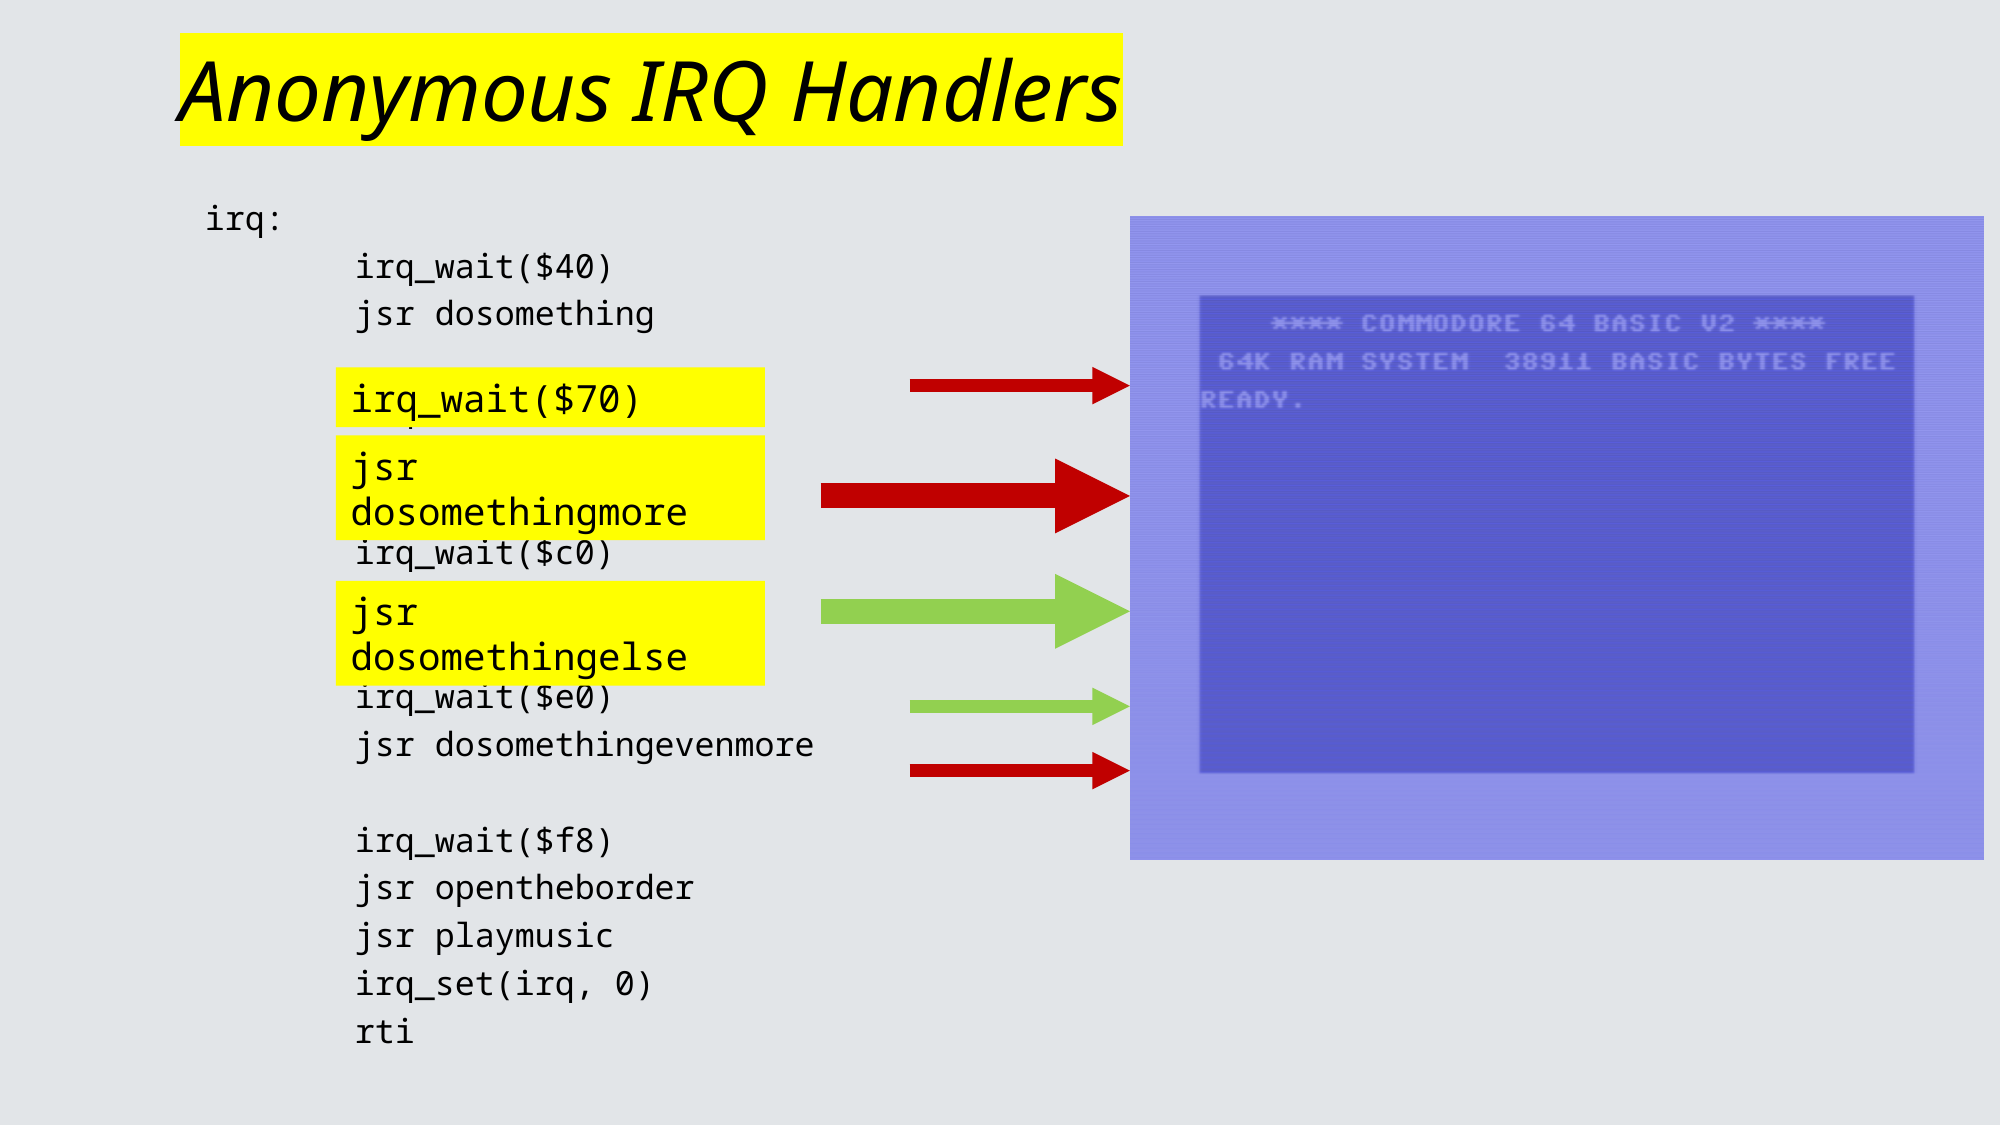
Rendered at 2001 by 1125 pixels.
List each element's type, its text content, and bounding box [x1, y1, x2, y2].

picture [1129, 216, 1984, 860]
text_box jsr dosomethingmore [335, 435, 765, 541]
text_box irq_wait($70) [335, 367, 765, 428]
title Anonymous IRQ Handlers [164, 0, 1285, 146]
list irq: irq_wait($40) jsr dosomething irq_wait($80) jsr dosomethingelse irq_wait($c0) jsr dosomethingmore irq_wait($e0) jsr dosomethingevenmore irq_wait($f8) jsr opentheborder jsr playmusic irq_set(irq, 0) rti [190, 181, 980, 1090]
text_box jsr dosomethingelse [335, 580, 765, 686]
